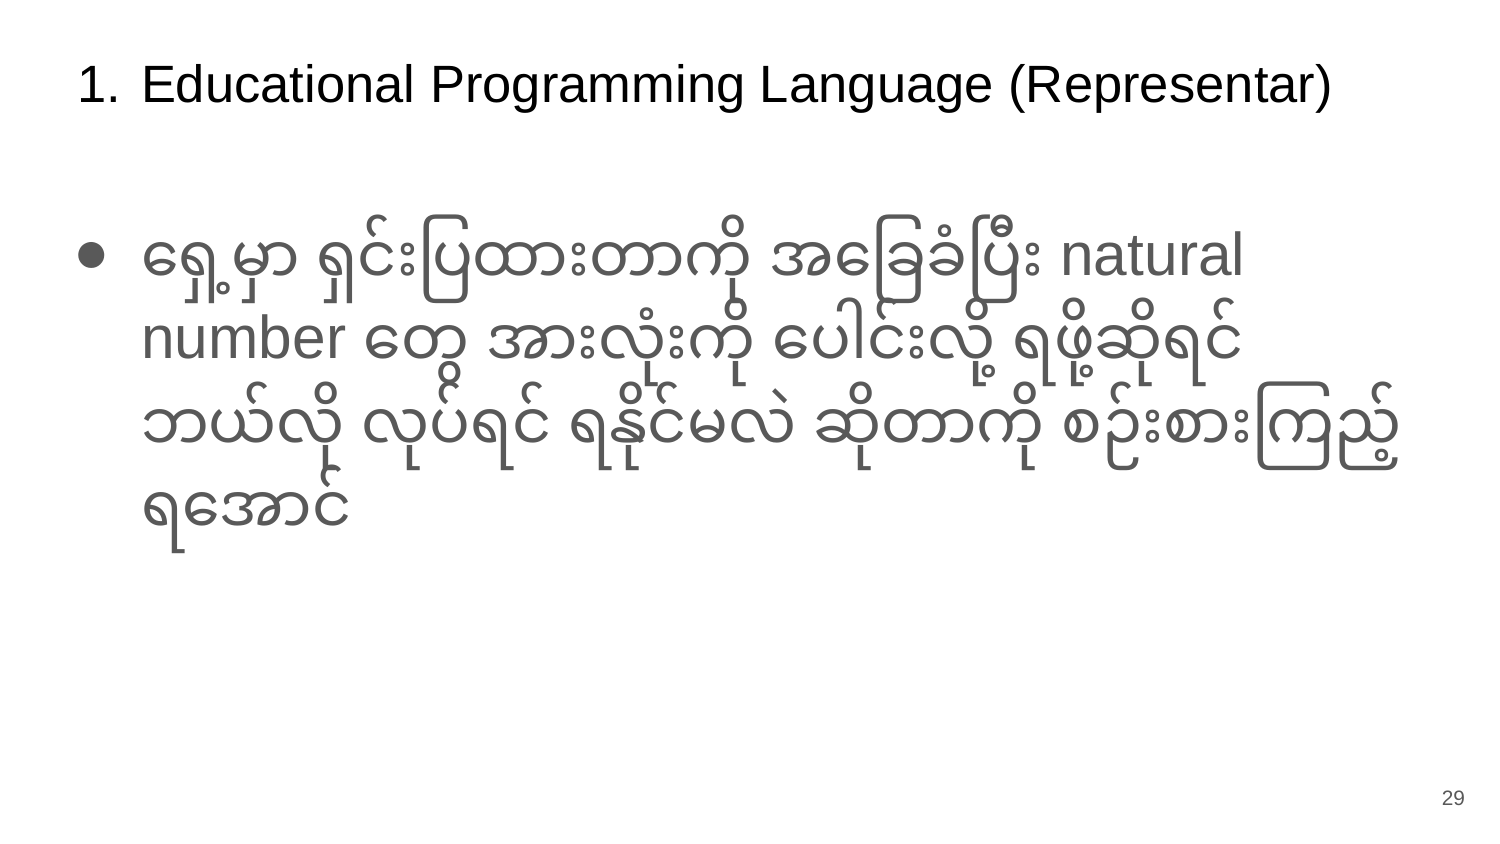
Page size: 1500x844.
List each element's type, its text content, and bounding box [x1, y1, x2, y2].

list ရှေ့မှာ ရှင်းပြထားတာကို အခြေခံပြီး natural number တွေ အားလုံးကို ပေါင်းလို့ ရဖို့ဆိုရင် ဘယ်လို လုပ်ရင် ရနိုင်မလဲ ဆိုတာကို စဉ်းစားကြည့်ရအောင် [51, 189, 1449, 750]
title Educational Programming Language (Representar) [51, 35, 1449, 130]
slide_number ‹#› [1389, 764, 1480, 830]
